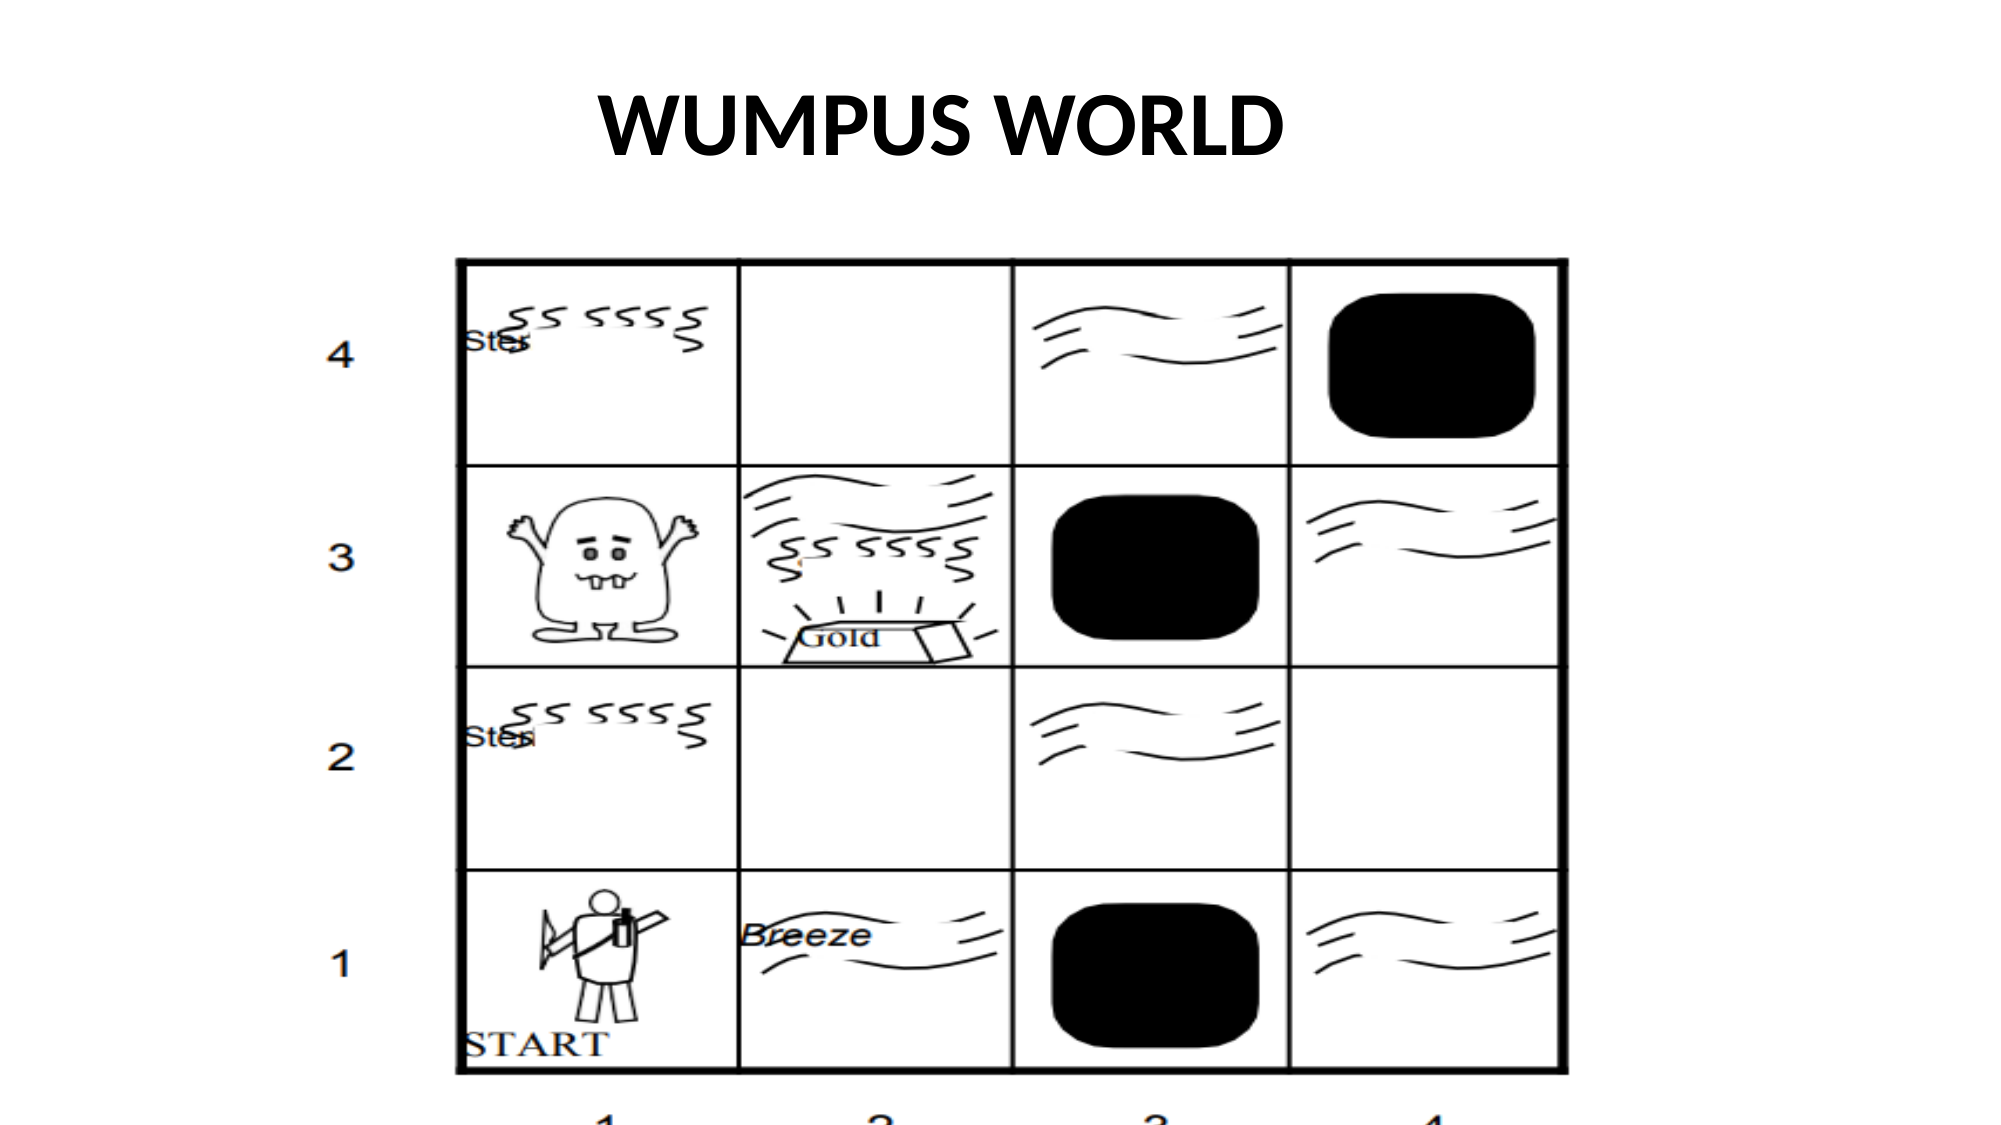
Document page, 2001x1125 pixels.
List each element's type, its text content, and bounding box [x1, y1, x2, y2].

text_box WUMPUS WORLD [583, 56, 1472, 181]
picture [273, 227, 1675, 1125]
